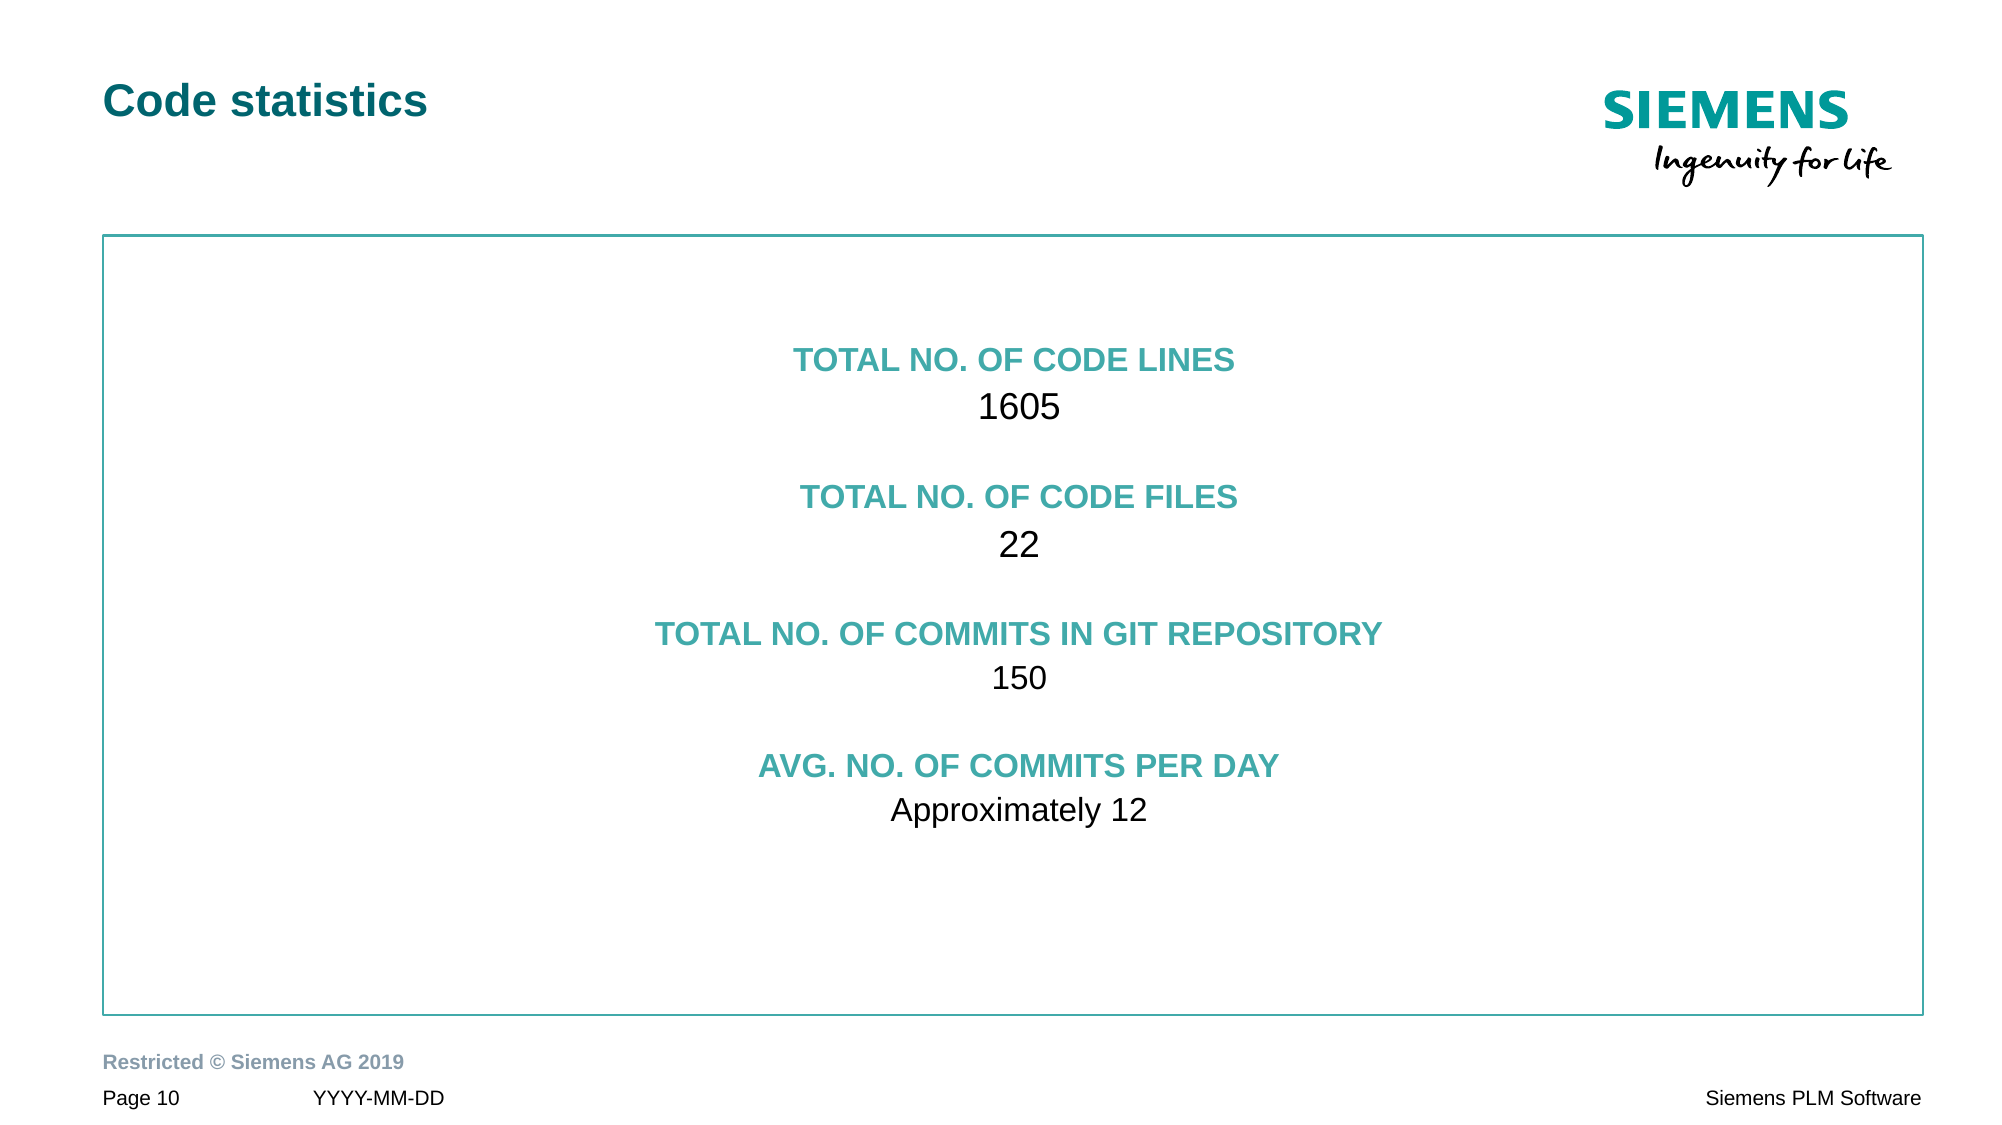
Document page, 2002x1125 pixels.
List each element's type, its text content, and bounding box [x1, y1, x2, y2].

text_box TOTAL NO. OF CODE LINES 1605 TOTAL NO. OF CODE FILES 22 TOTAL NO. OF COMMITS IN GIT REPOSITORY 150 AVG. NO. OF COMMITS PER DAY Approximately 12 [103, 235, 1923, 1016]
title Code statistics [0, 0, 2001, 237]
